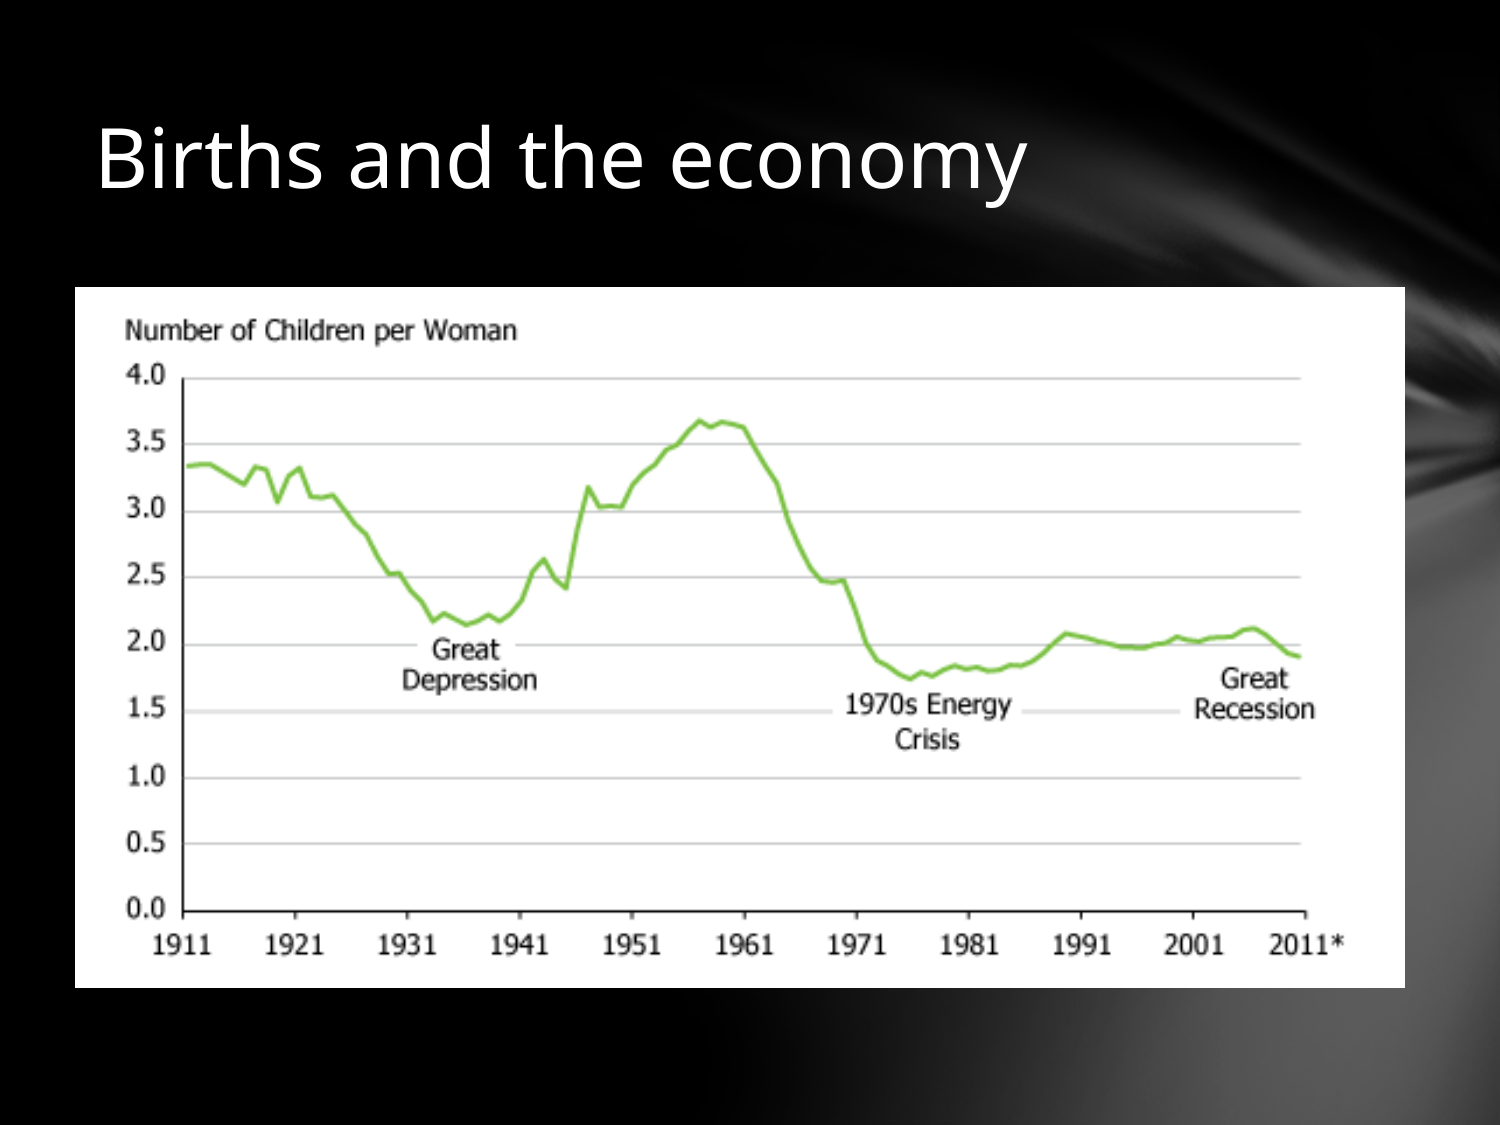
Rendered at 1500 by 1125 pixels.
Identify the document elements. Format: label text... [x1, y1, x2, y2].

title Births and the economy [57, 37, 1318, 213]
picture [74, 287, 1406, 988]
